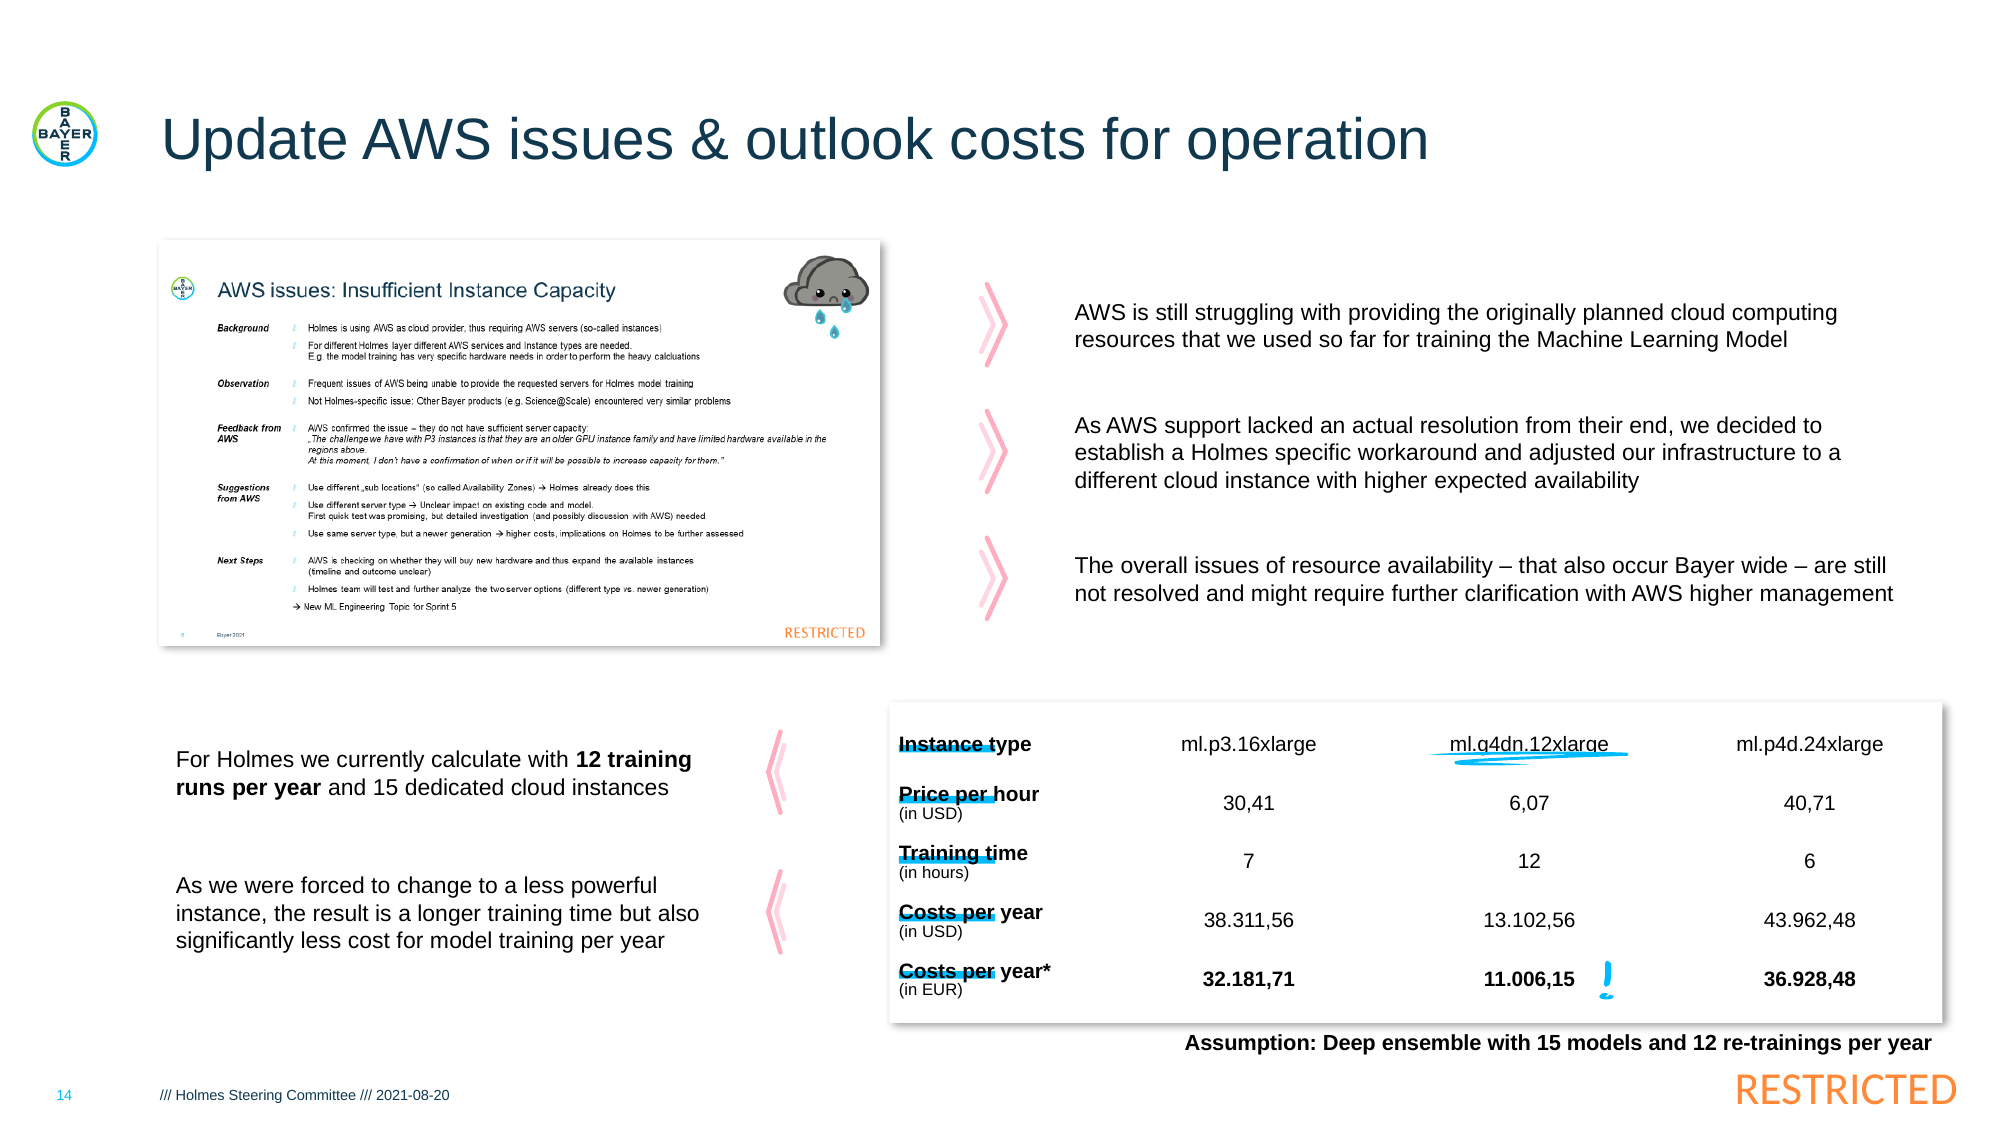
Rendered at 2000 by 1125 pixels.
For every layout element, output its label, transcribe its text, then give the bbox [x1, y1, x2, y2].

text_box The overall issues of resource availability – that also occur Bayer wide – are still not resolved and might require further clarification with AWS higher management [1058, 511, 1934, 646]
text_box [887, 700, 1945, 1025]
title Update AWS issues & outlook costs for operation [161, 29, 1933, 172]
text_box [160, 706, 785, 838]
text_box As AWS support lacked an actual resolution from their end, we decided to establish a Holmes specific workaround and adjusted our infrastructure to a different cloud instance with higher expected availability [1058, 384, 1934, 511]
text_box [980, 537, 1006, 619]
slide_number 14 [32, 1085, 97, 1104]
picture [64, 105, 82, 112]
text_box Assumption: Deep ensemble with 15 models and 12 re-trainings per year [1193, 1028, 1933, 1125]
footer /// Holmes Steering Committee /// 2021-08-20 [159, 1085, 1193, 1104]
picture [159, 239, 881, 646]
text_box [980, 283, 1006, 366]
text_box AWS is still struggling with providing the originally planned cloud computing resources that we used so far for training the Machine Learning Model [1058, 257, 1934, 384]
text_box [980, 410, 1006, 493]
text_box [160, 846, 785, 978]
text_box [898, 723, 1934, 1002]
